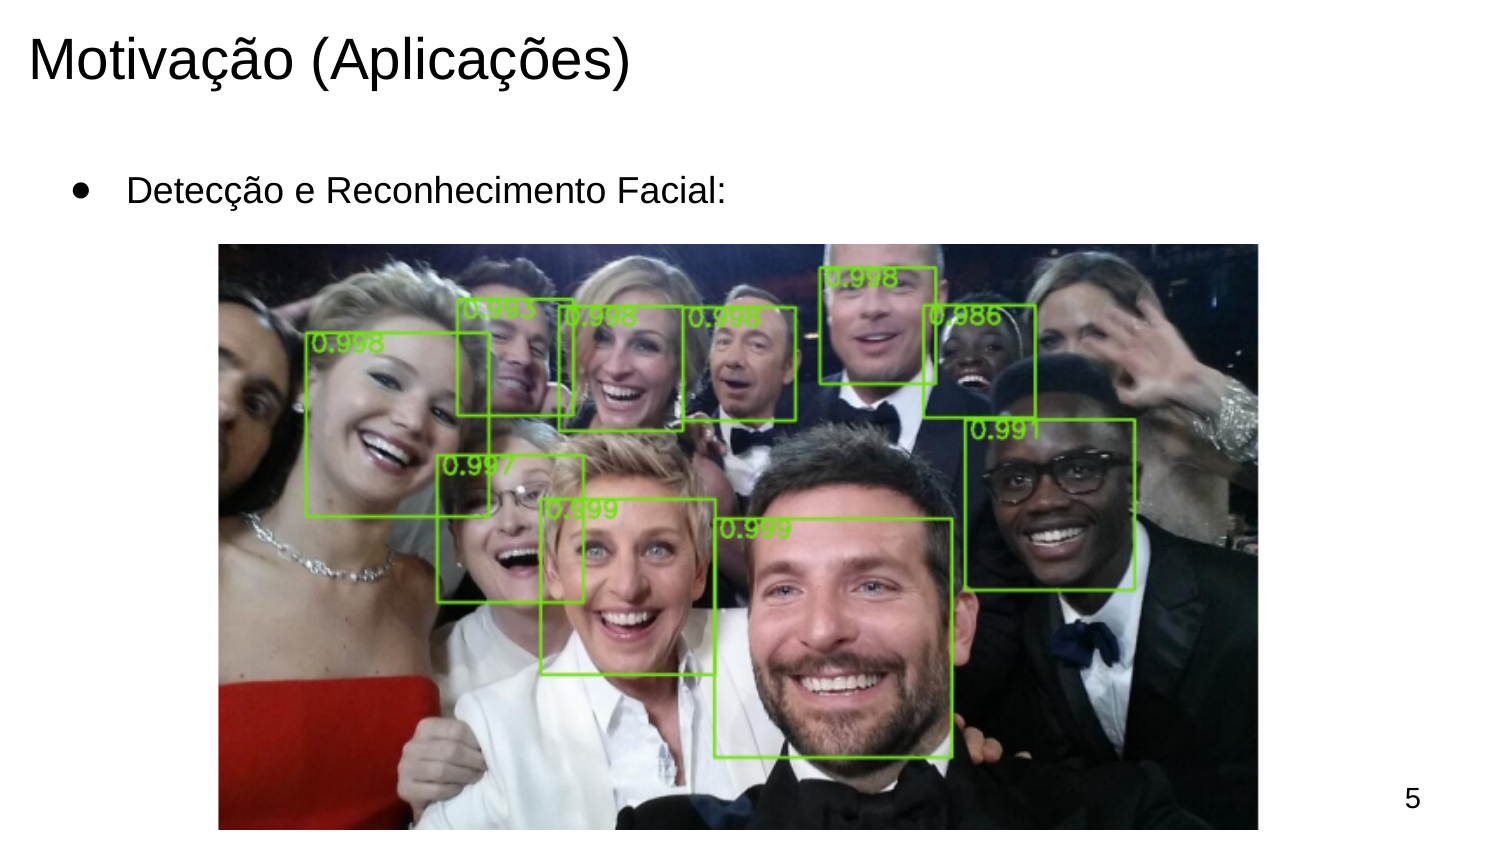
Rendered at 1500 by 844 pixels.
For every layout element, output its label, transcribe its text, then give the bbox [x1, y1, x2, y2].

title Motivação (Aplicações) [13, 6, 1412, 101]
picture [216, 244, 1262, 830]
text_box Detecção e Reconhecimento Facial: [35, 151, 1426, 757]
slide_number ‹#› [1389, 764, 1480, 830]
